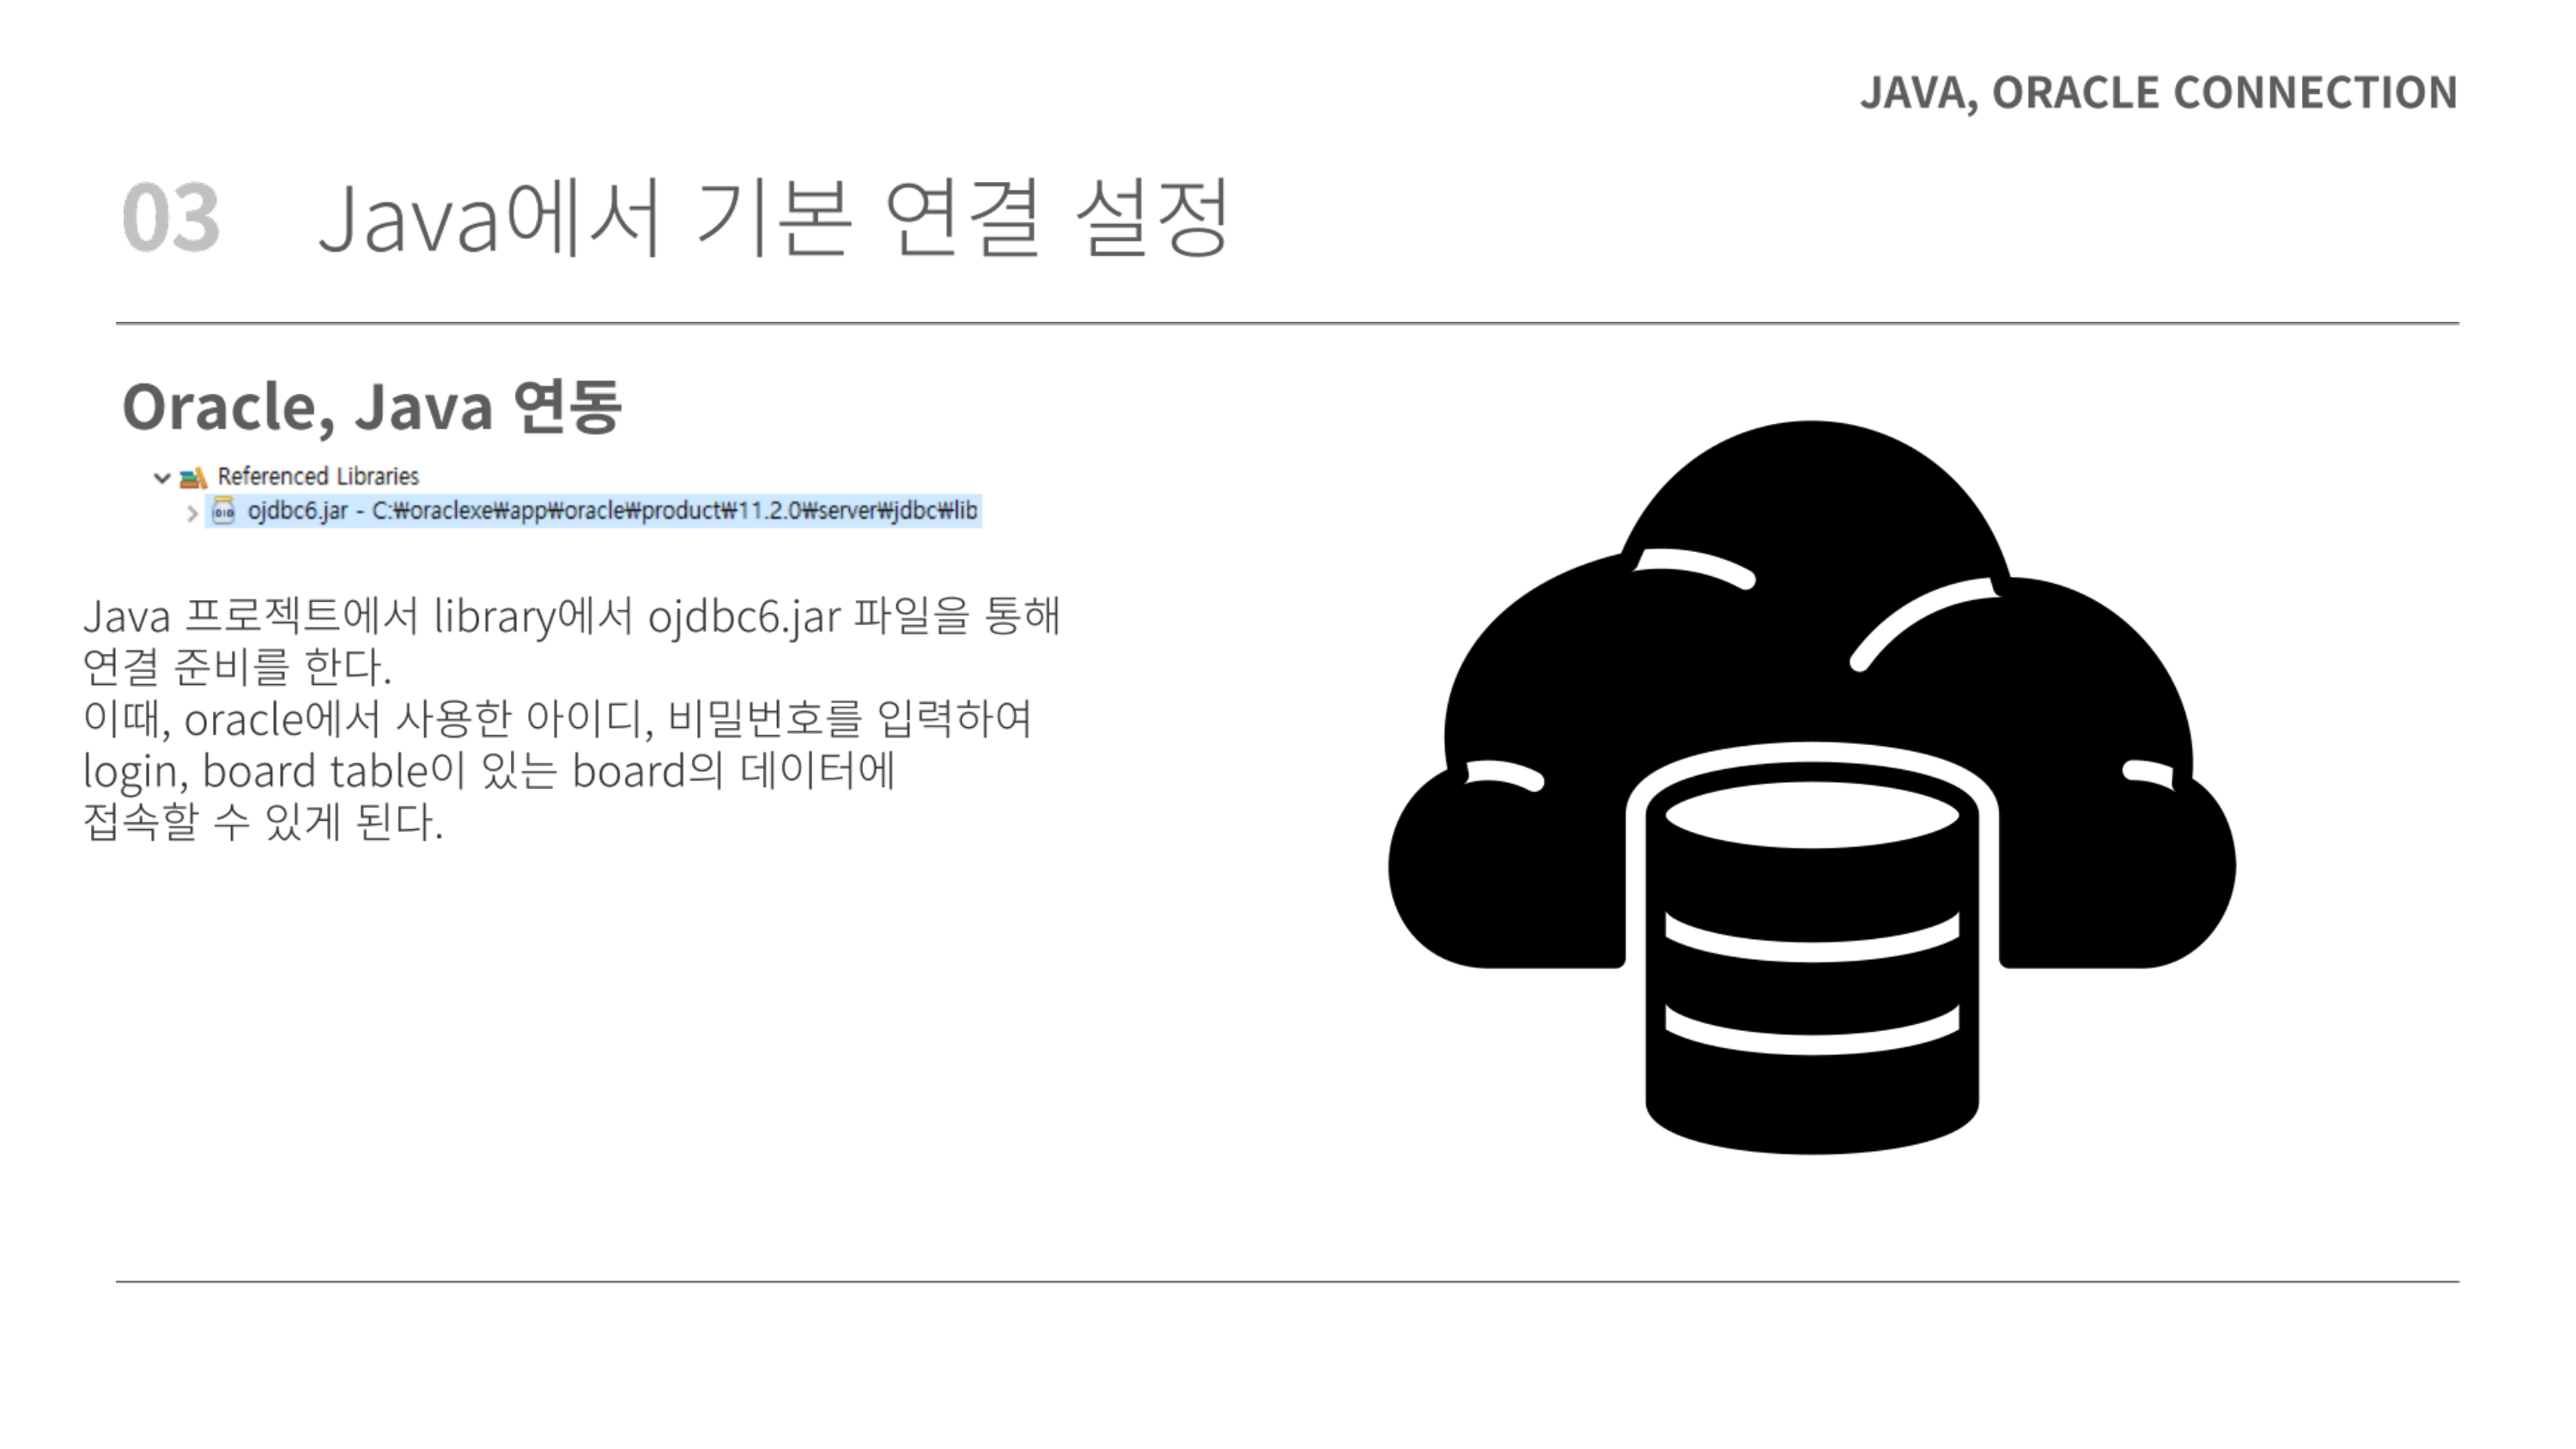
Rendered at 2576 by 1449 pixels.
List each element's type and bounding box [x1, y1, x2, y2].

picture [68, 573, 1102, 891]
picture [89, 94, 1317, 506]
text_box [1386, 361, 2239, 1215]
text_box [1321, 322, 2460, 325]
picture [1625, 46, 2576, 167]
text_box [116, 1280, 2460, 1283]
text_box [120, 458, 991, 561]
